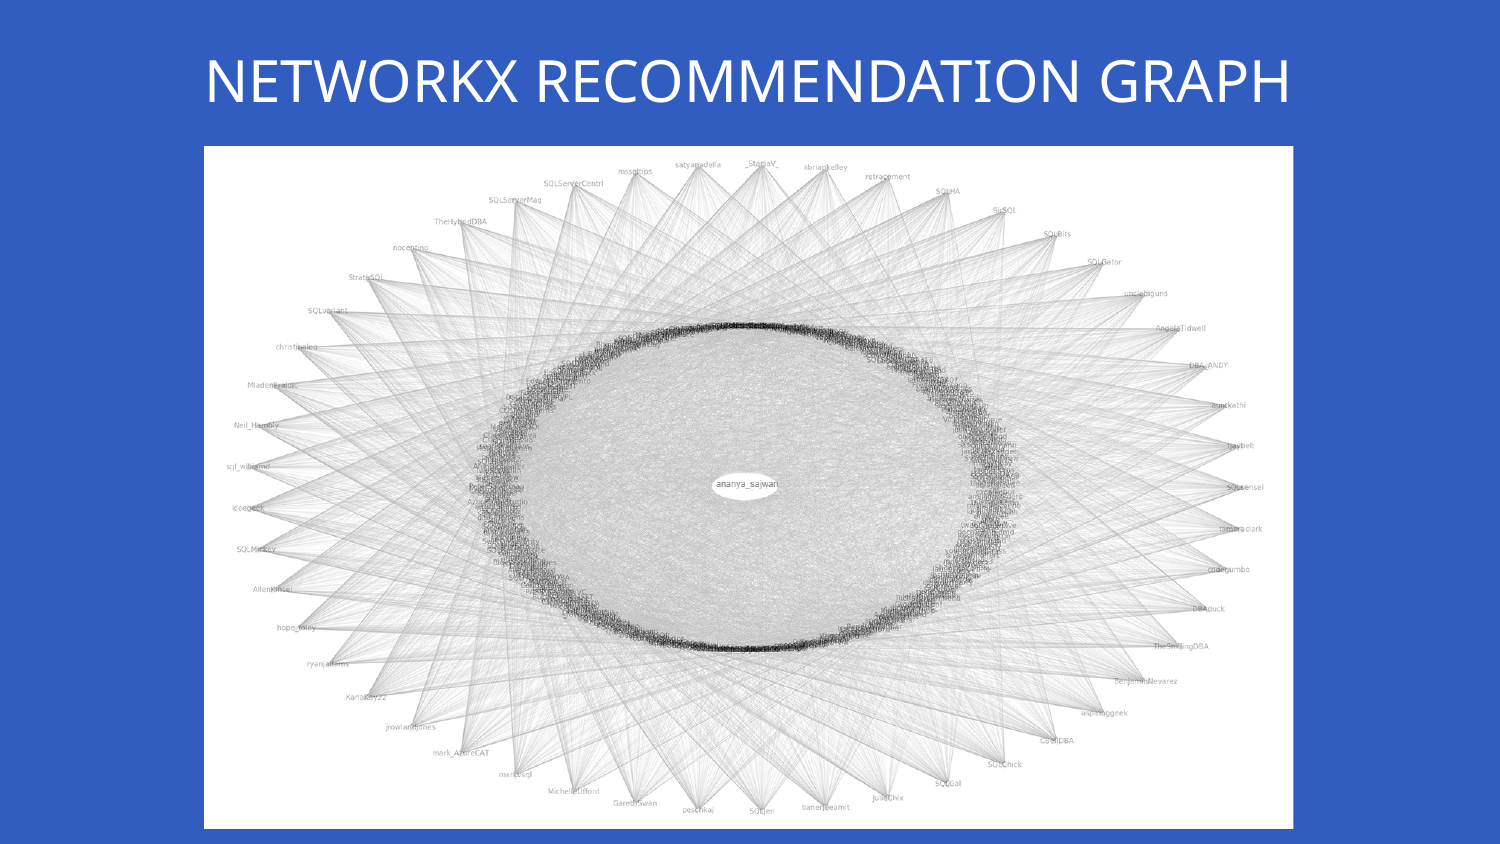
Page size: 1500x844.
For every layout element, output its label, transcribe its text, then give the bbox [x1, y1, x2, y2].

picture [203, 145, 1294, 829]
title NETWORKX RECOMMENDATION GRAPH [49, 29, 1448, 124]
